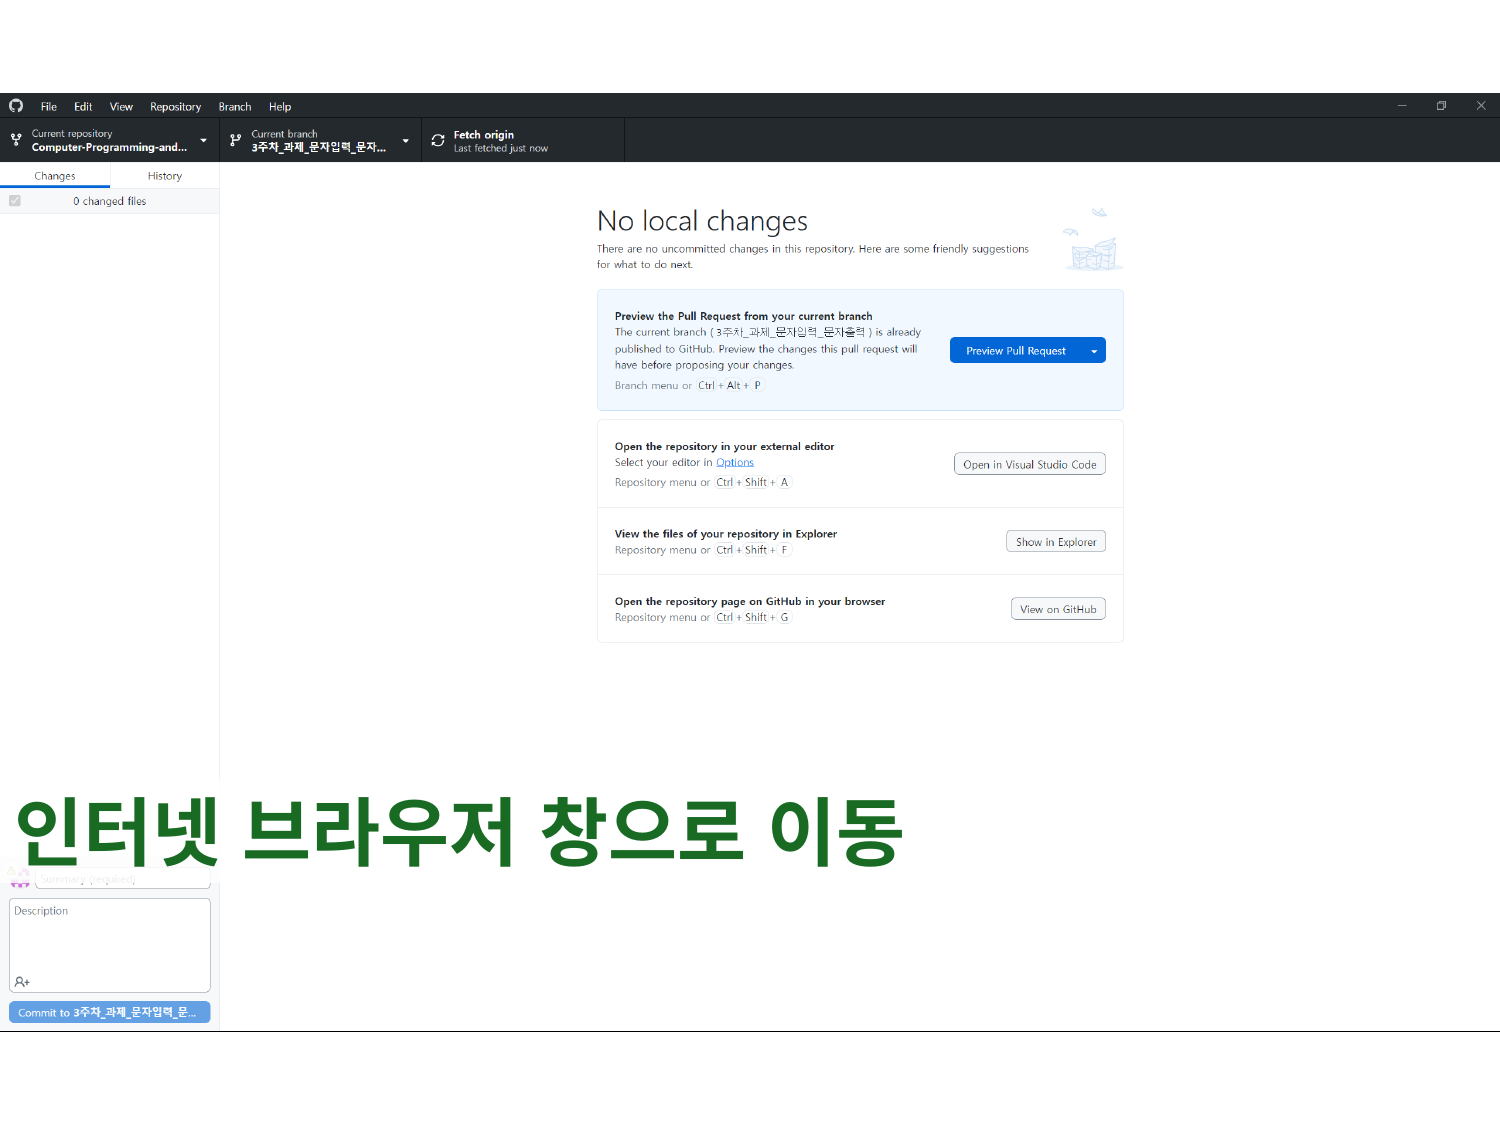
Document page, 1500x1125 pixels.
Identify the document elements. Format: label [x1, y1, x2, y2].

picture [0, 93, 1500, 1032]
